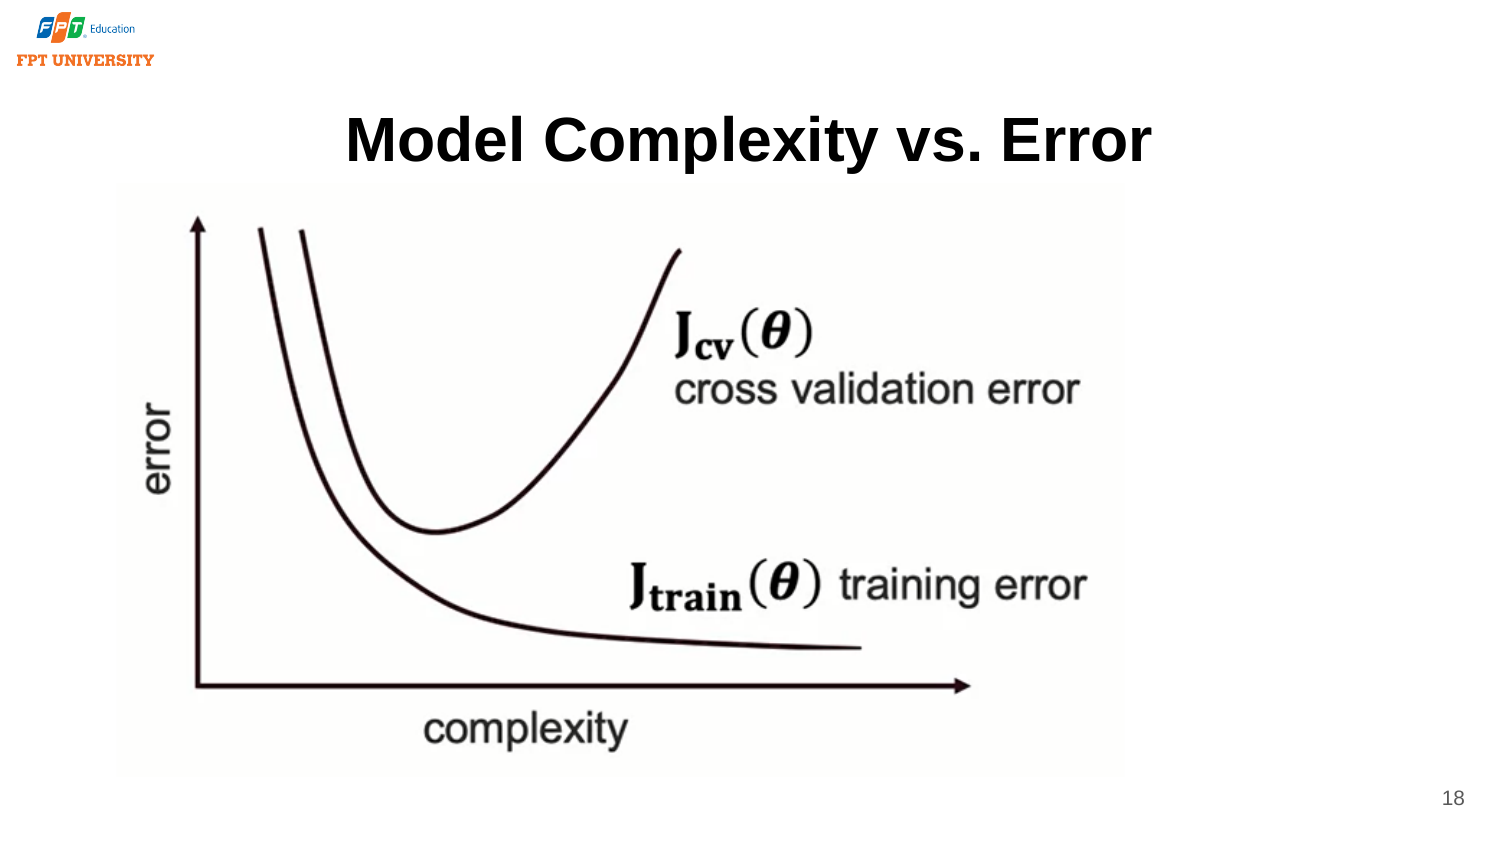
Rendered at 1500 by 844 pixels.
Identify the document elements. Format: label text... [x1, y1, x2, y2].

slide_number 18 [1389, 764, 1480, 830]
title Model Complexity vs. Error [51, 72, 1449, 167]
picture [116, 183, 1125, 777]
picture [11, 1, 160, 77]
